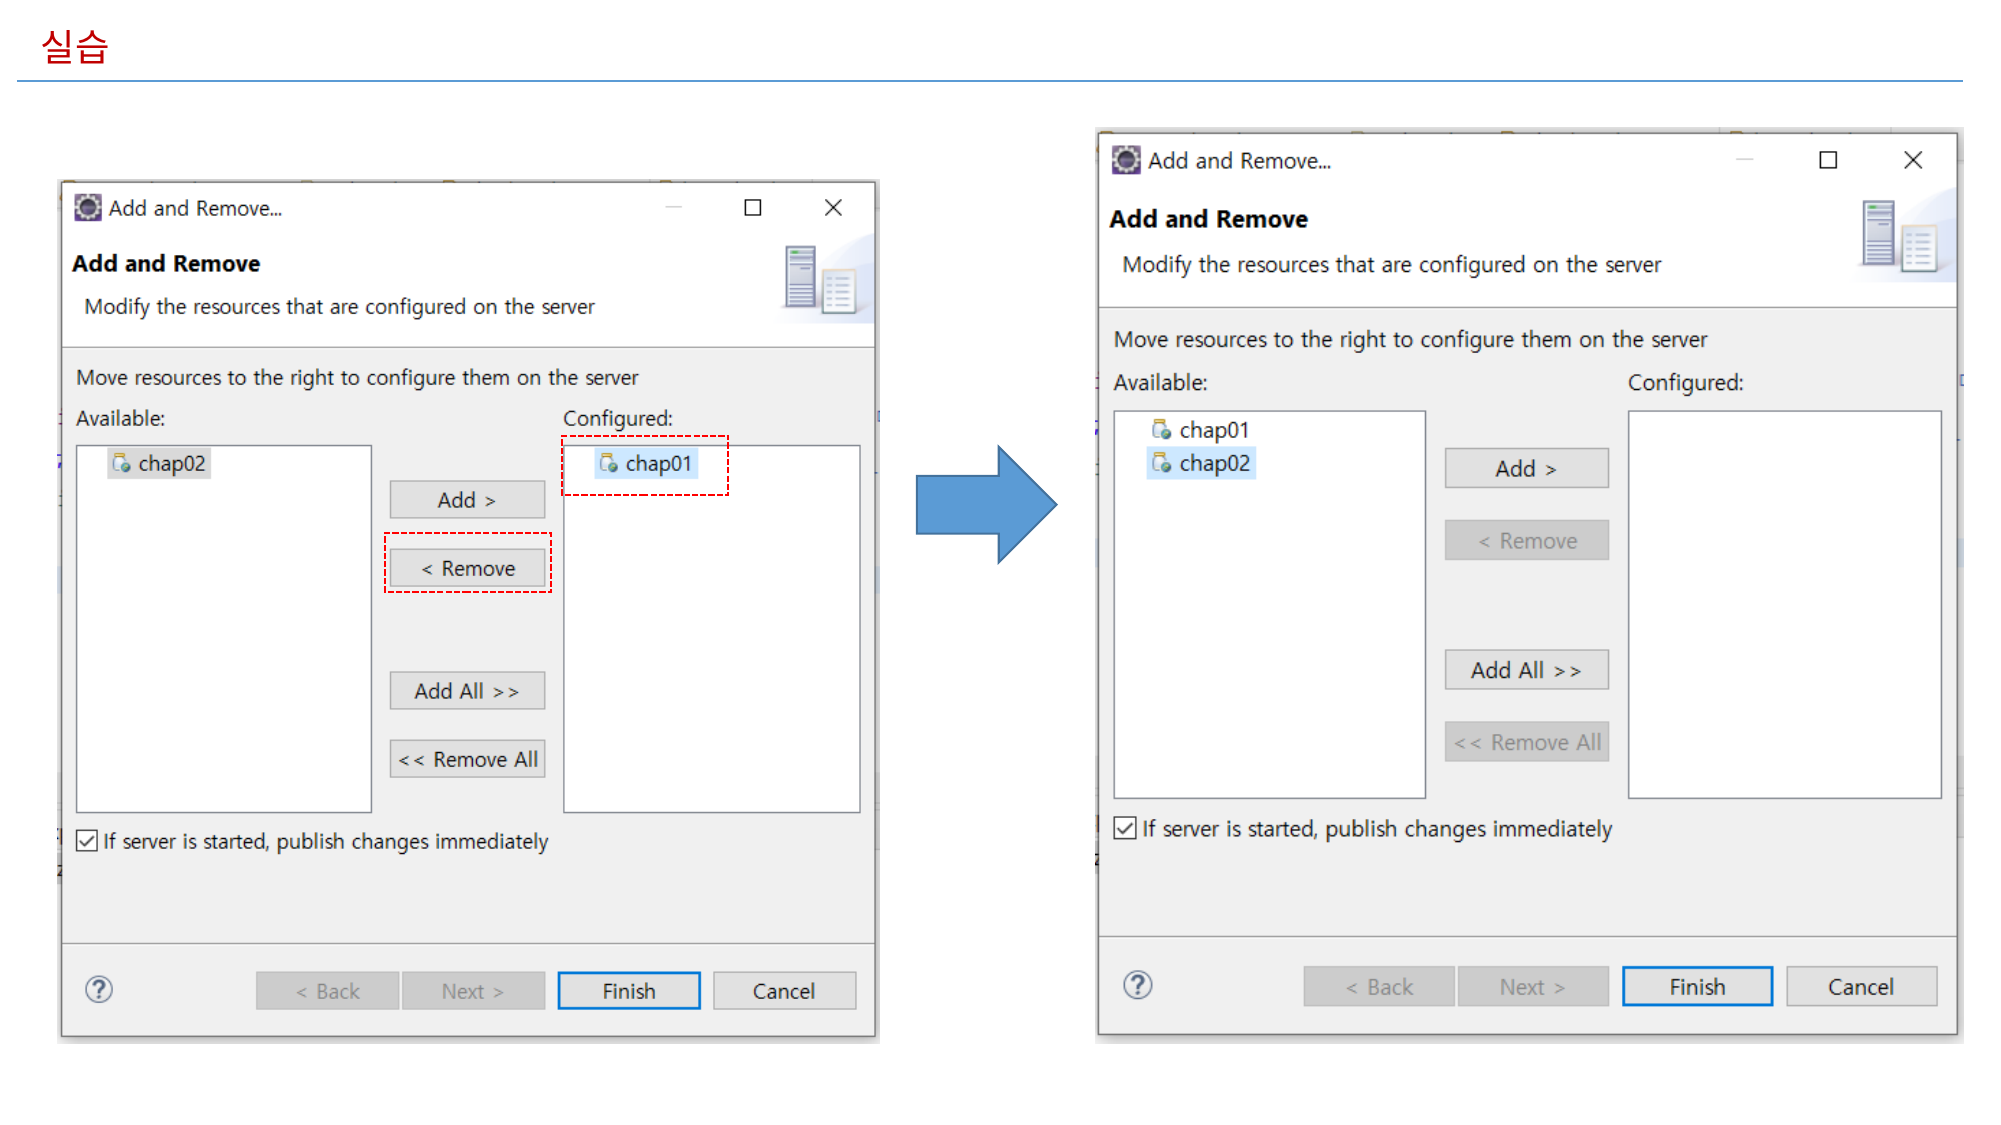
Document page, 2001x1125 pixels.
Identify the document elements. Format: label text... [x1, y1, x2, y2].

picture [1095, 127, 1964, 1044]
picture [57, 179, 880, 1044]
text_box 실습 [25, 16, 729, 77]
text_box [915, 444, 1059, 565]
